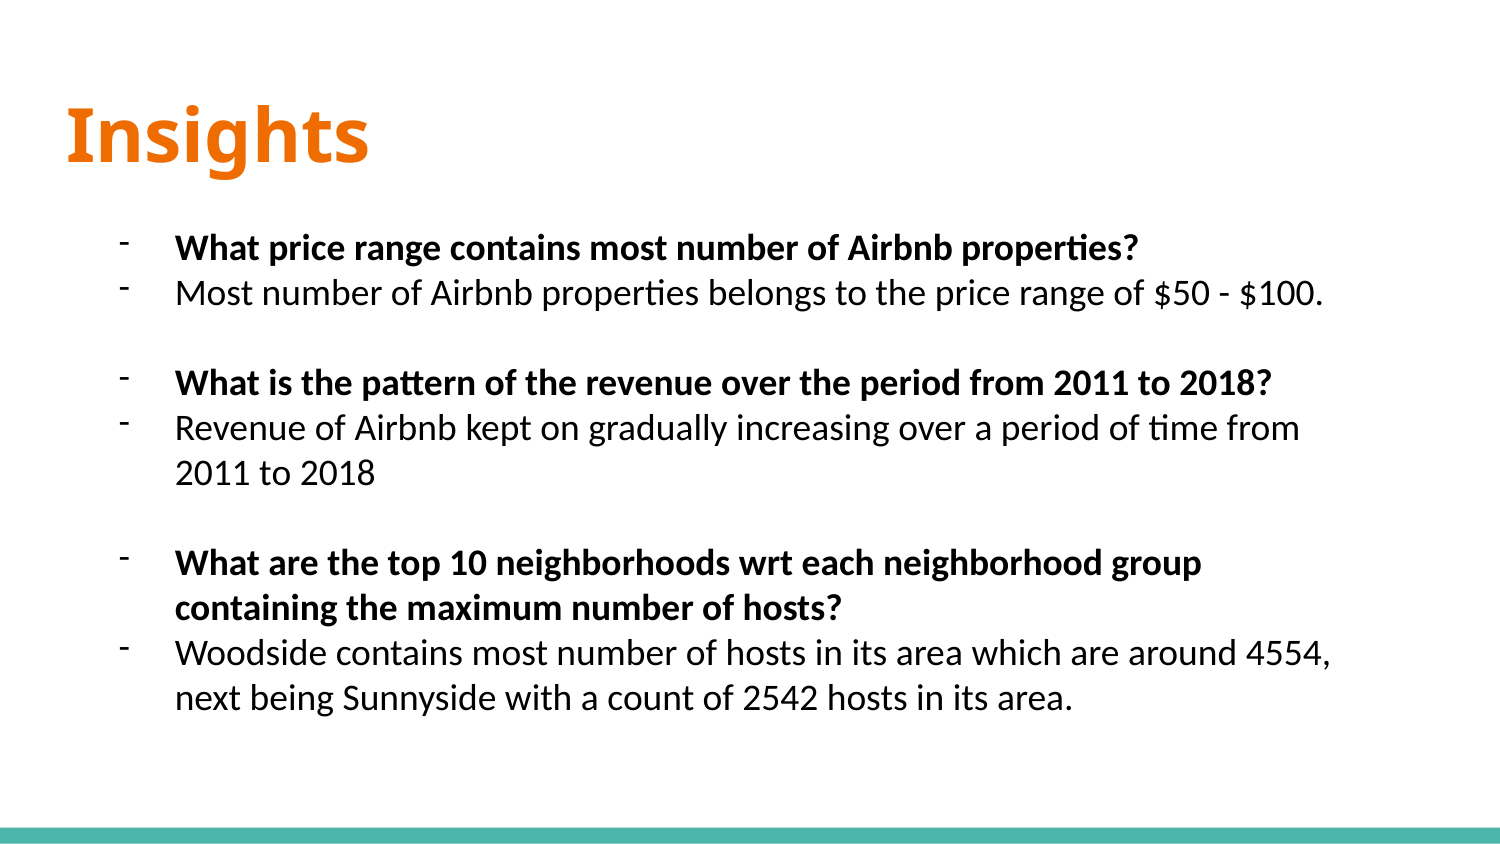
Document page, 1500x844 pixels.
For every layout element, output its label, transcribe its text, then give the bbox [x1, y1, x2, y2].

title Insights [51, 72, 1449, 189]
text_box What price range contains most number of Airbnb properties? Most number of Airbnb properties belongs to the price range of $50 - $100. What is the pattern of the revenue over the period from 2011 to 2018? Revenue of Airbnb kept on gradually increasing over a period of time from 2011 to 2018 What are the top 10 neighborhoods wrt each neighborhood group containing the maximum number of hosts? Woodside contains most number of hosts in its area which are around 4554, next being Sunnyside with a count of 2542 hosts in its area. [84, 207, 1357, 780]
